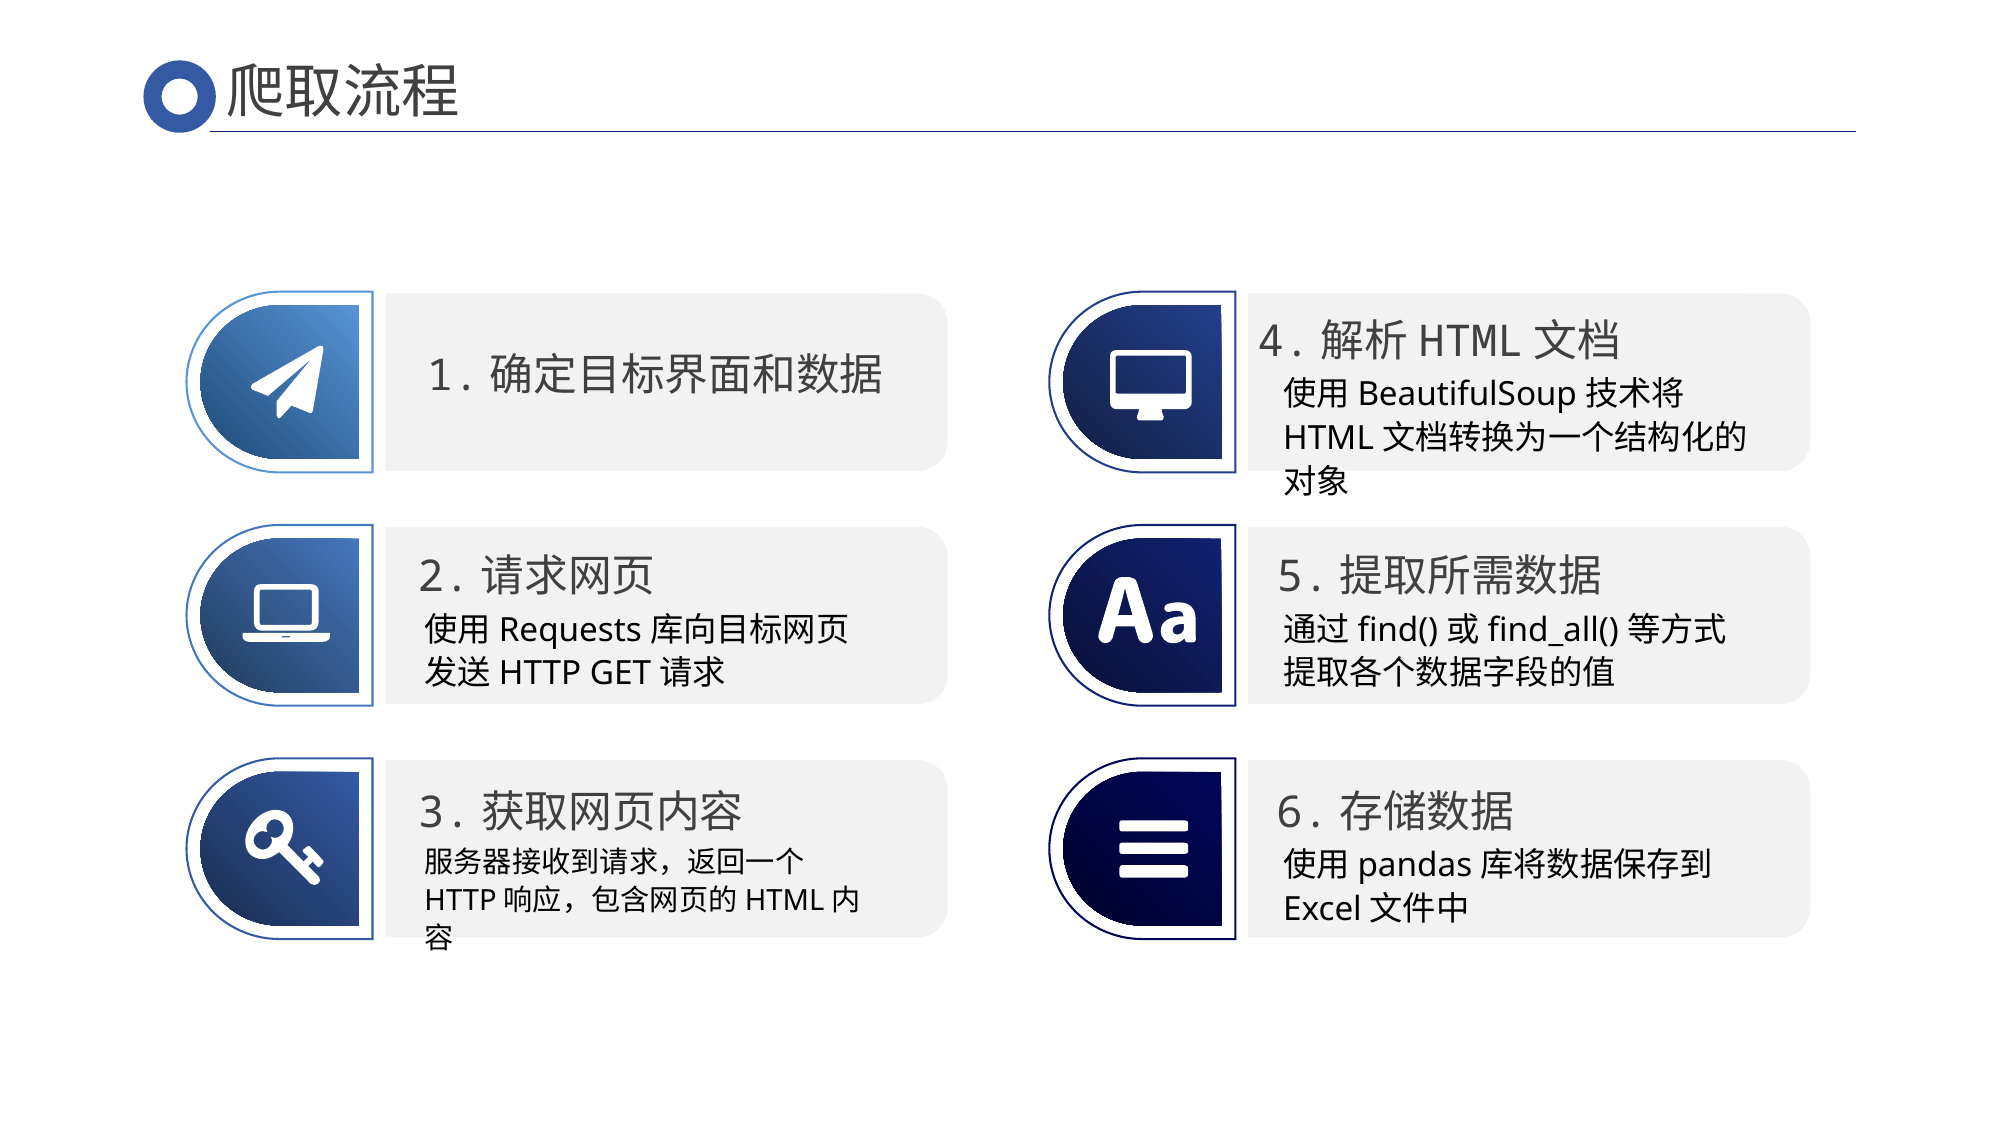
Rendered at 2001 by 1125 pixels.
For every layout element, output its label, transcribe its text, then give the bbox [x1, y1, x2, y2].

text_box [384, 759, 949, 939]
text_box [1160, 602, 1196, 644]
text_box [409, 776, 891, 921]
text_box [185, 290, 374, 474]
text_box [1098, 577, 1153, 644]
text_box [242, 632, 330, 642]
text_box [1048, 523, 1237, 707]
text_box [1268, 305, 1773, 460]
text_box [1119, 842, 1189, 854]
text_box [1048, 290, 1237, 474]
text_box [384, 525, 949, 706]
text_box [1268, 776, 1750, 933]
text_box [185, 757, 374, 941]
text_box [1110, 350, 1192, 421]
text_box [1119, 820, 1189, 832]
text_box [1048, 757, 1237, 941]
text_box [1246, 525, 1812, 706]
text_box [384, 292, 949, 472]
text_box [1246, 292, 1812, 472]
text_box [250, 345, 324, 419]
text_box [1119, 865, 1189, 878]
text_box [1246, 759, 1812, 939]
text_box [142, 59, 211, 134]
text_box [253, 584, 319, 631]
text_box [245, 809, 324, 885]
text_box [1268, 540, 1745, 697]
text_box 1.确定目标界面和数据 [412, 339, 899, 407]
text_box 爬取流程 [211, 47, 475, 131]
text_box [409, 540, 887, 697]
text_box [185, 523, 374, 707]
